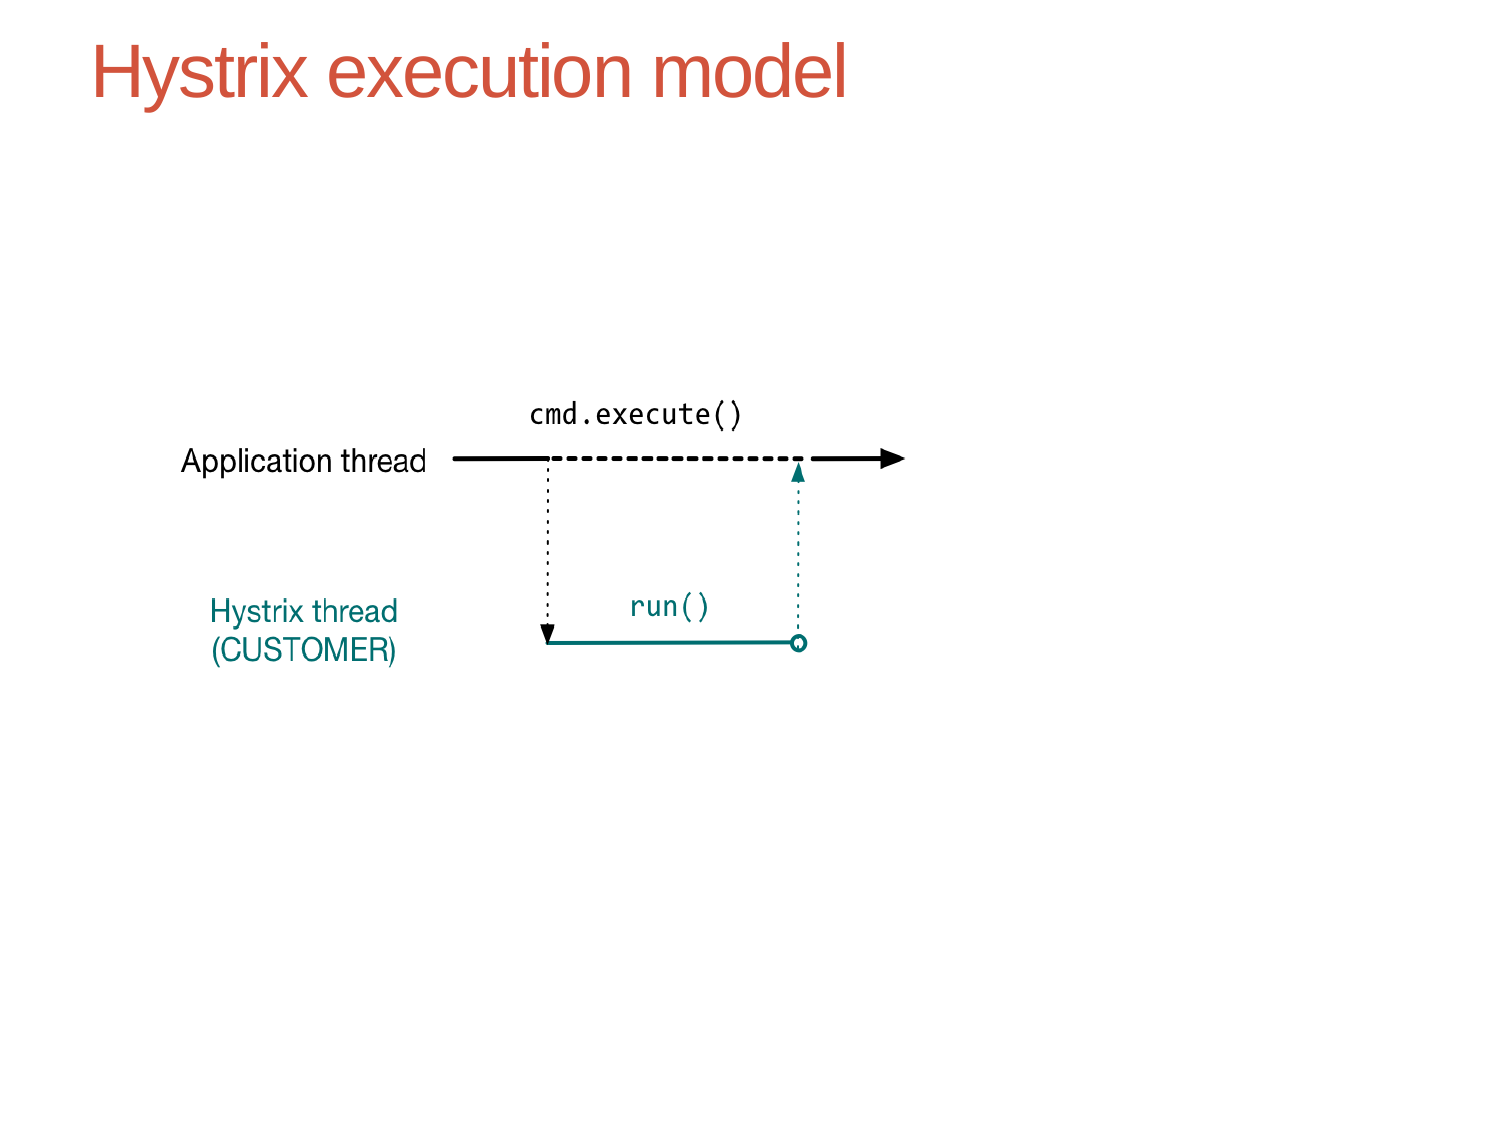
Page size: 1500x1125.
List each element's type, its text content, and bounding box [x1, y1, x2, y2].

title Hystrix execution model [75, 14, 1425, 121]
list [24, 390, 1233, 685]
